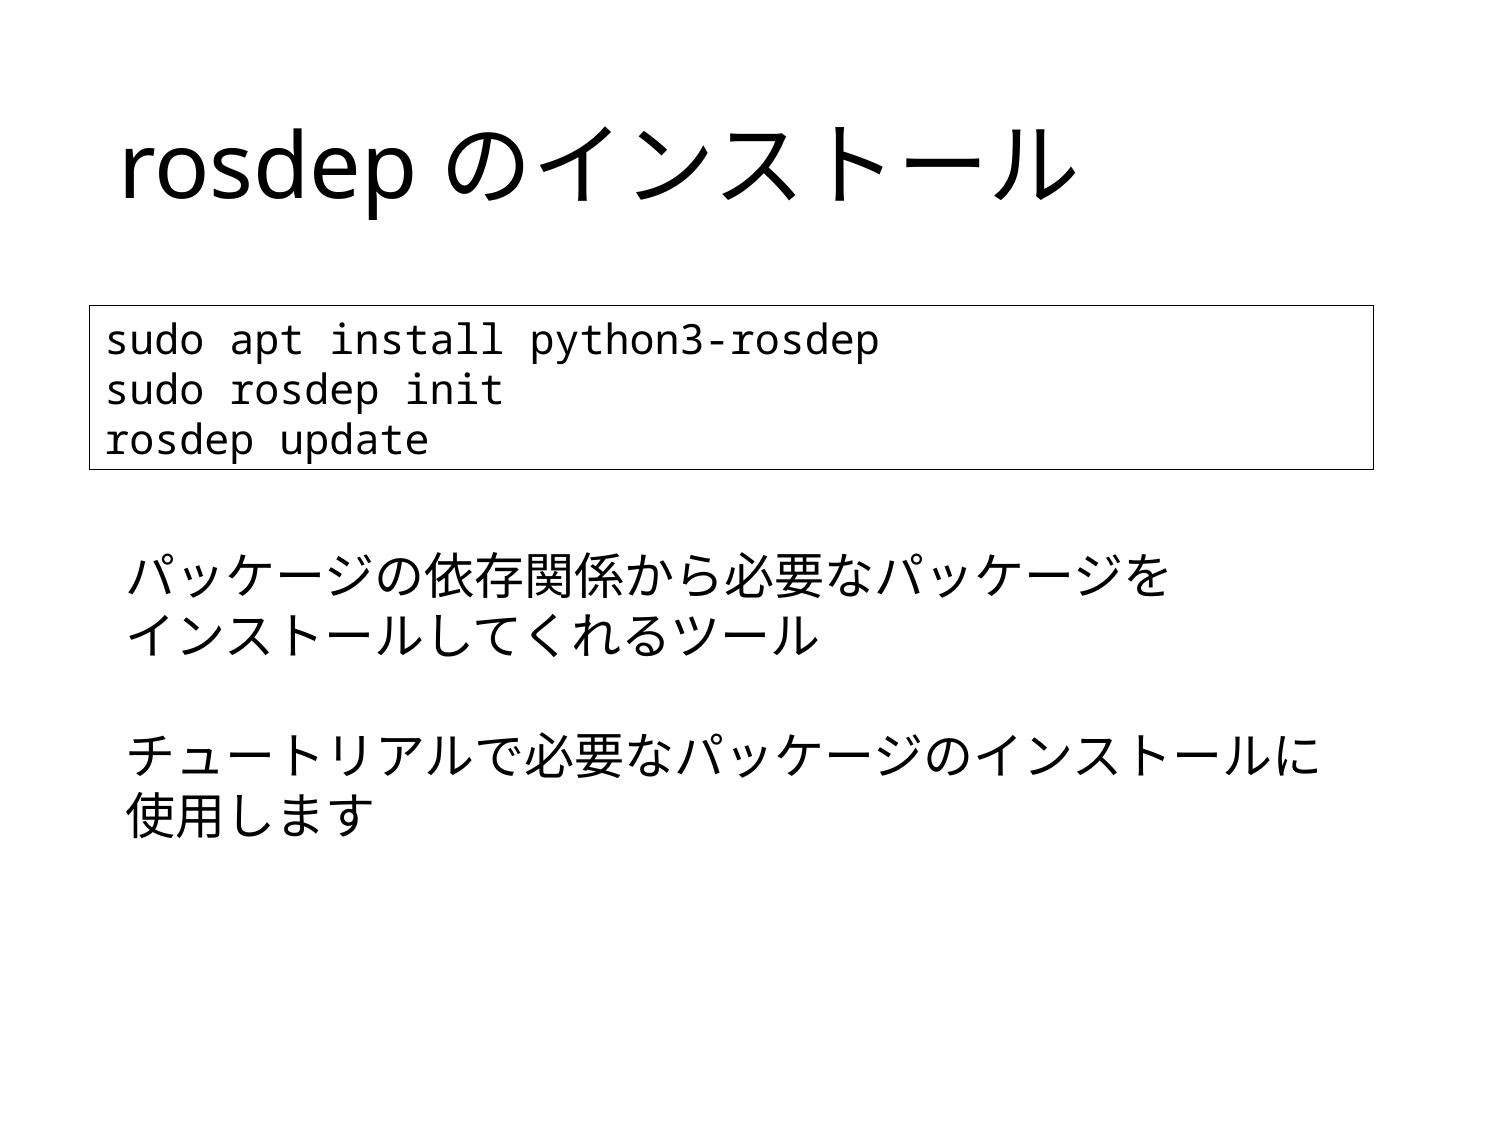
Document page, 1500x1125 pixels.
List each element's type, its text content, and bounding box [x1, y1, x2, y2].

title rosdepのインストール [103, 59, 1397, 278]
text_box sudo apt install python3-rosdep sudo rosdep init rosdep update [89, 305, 1374, 470]
text_box パッケージの依存関係から必要なパッケージを インストールしてくれるツール チュートリアルで必要なパッケージのインストールに 使用します [110, 537, 1338, 853]
